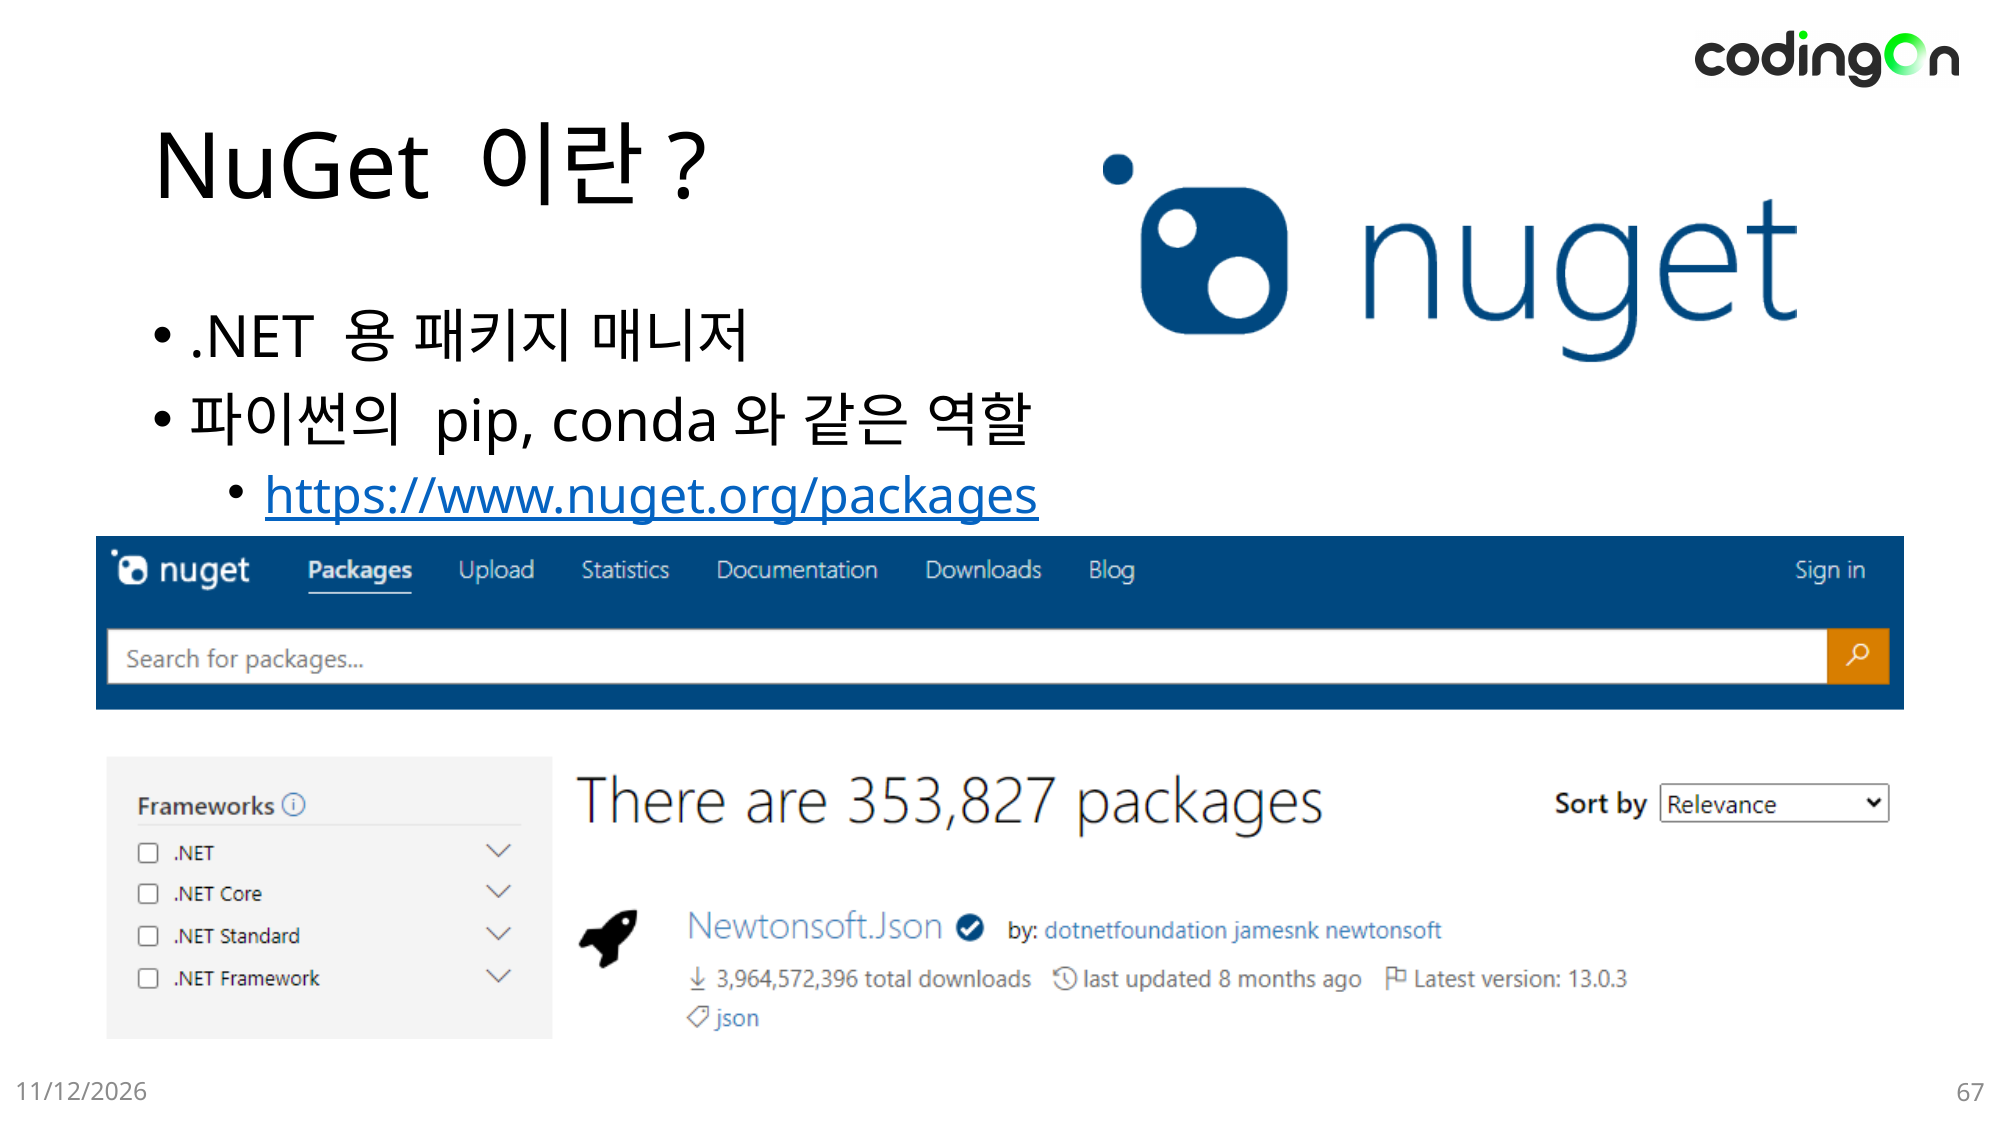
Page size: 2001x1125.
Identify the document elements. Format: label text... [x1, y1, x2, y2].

picture [1695, 30, 1959, 88]
slide_number 67 [1550, 1063, 2000, 1124]
picture [1103, 152, 1797, 364]
title NuGet 이란? [137, 59, 1863, 278]
picture [96, 536, 1904, 1039]
list .NET 용 패키지 매니저 파이썬의 pip, conda와 같은 역할 https://www.nuget.org/packages [137, 299, 1863, 536]
slide_number 01-12(Sun) [0, 1062, 450, 1123]
